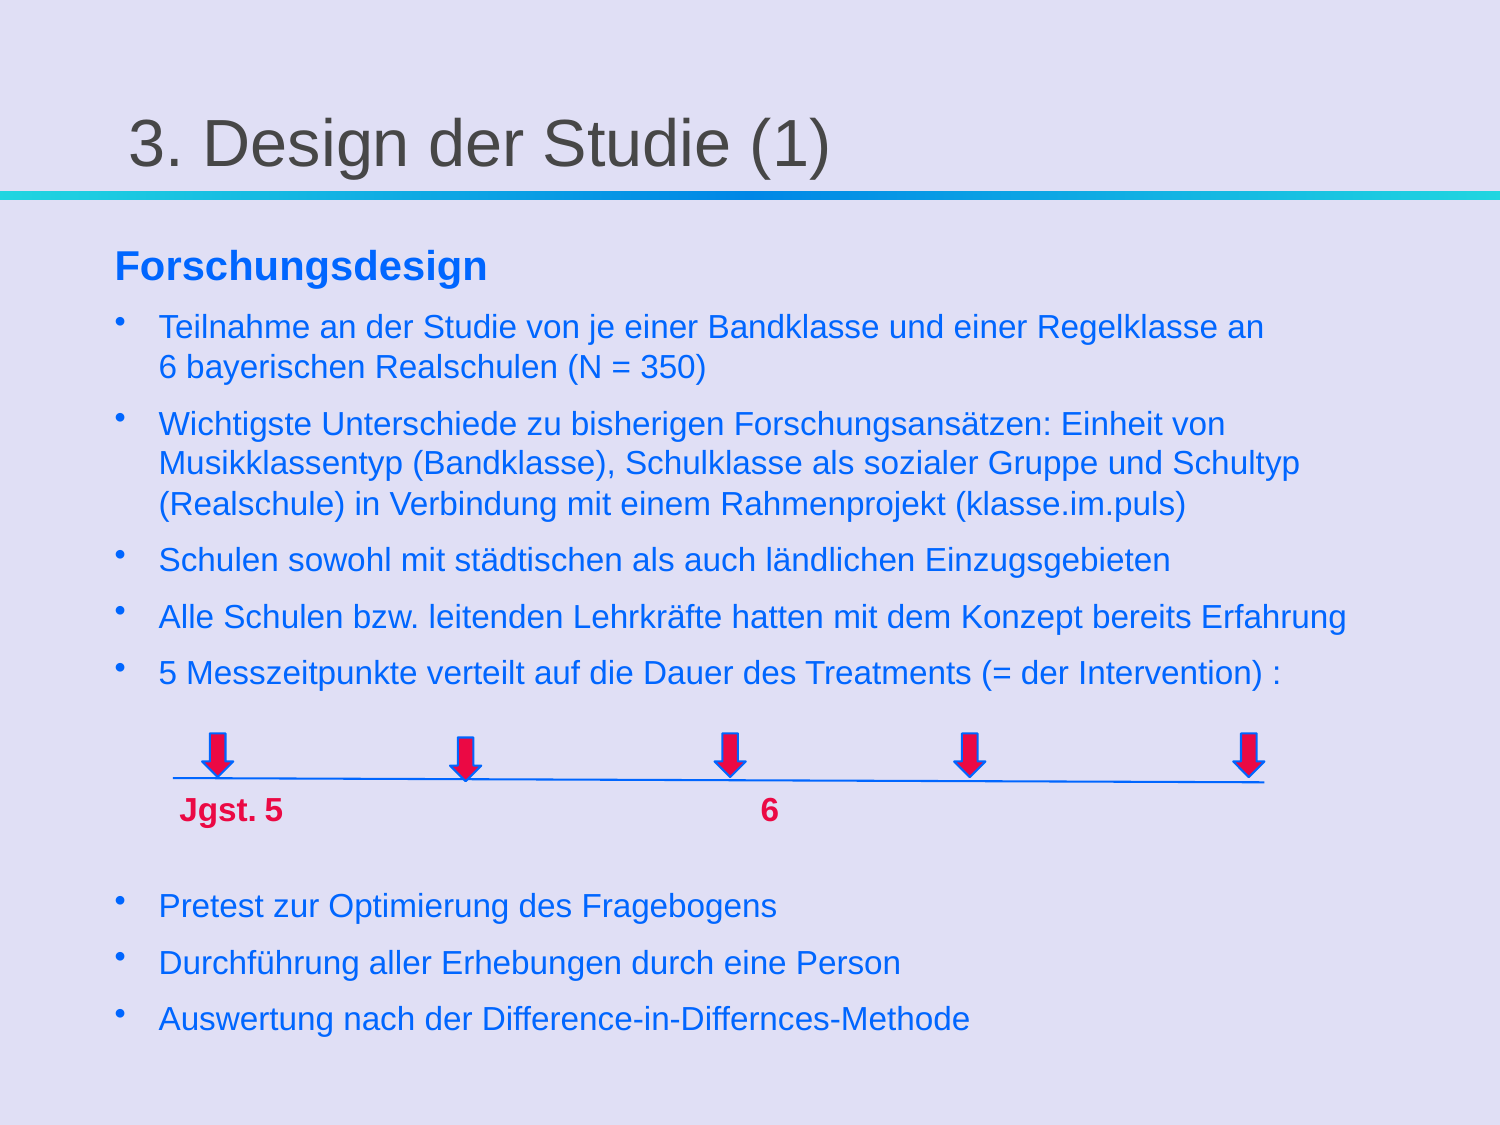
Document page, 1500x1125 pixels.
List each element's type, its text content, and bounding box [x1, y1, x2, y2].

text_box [172, 777, 1265, 783]
text_box [202, 733, 234, 776]
text_box [954, 733, 986, 776]
text_box [714, 733, 746, 776]
title 3. Design der Studie (1) [113, 0, 1259, 188]
text_box Forschungsdesign Teilnahme an der Studie von je einer Bandklasse und einer Regelklasse an 6 bayerischen Realschulen (N = 350) Wichtigste Unterschiede zu bisherigen Forschungsansätzen: Einheit von Musikklassentyp (Bandklasse), Schulklasse als sozialer Gruppe und Schultyp (Realschule) in Verbindung mit einem Rahmenprojekt (klasse.im.puls) Schulen sowohl mit städtischen als auch ländlichen Einzugsgebieten Alle Schulen bzw. leitenden Lehrkräfte hatten mit dem Konzept bereits Erfahrung 5 Messzeitpunkte verteilt auf die Dauer des Treatments (= der Intervention) : Jgst. 5 6 Pretest zur Optimierung des Fragebogens Durchführung aller Erhebungen durch eine Person Auswertung nach der Difference-in-Differnces-Methode [99, 231, 1415, 1125]
text_box [450, 737, 482, 776]
text_box [0, 191, 1500, 200]
text_box [1233, 733, 1265, 776]
